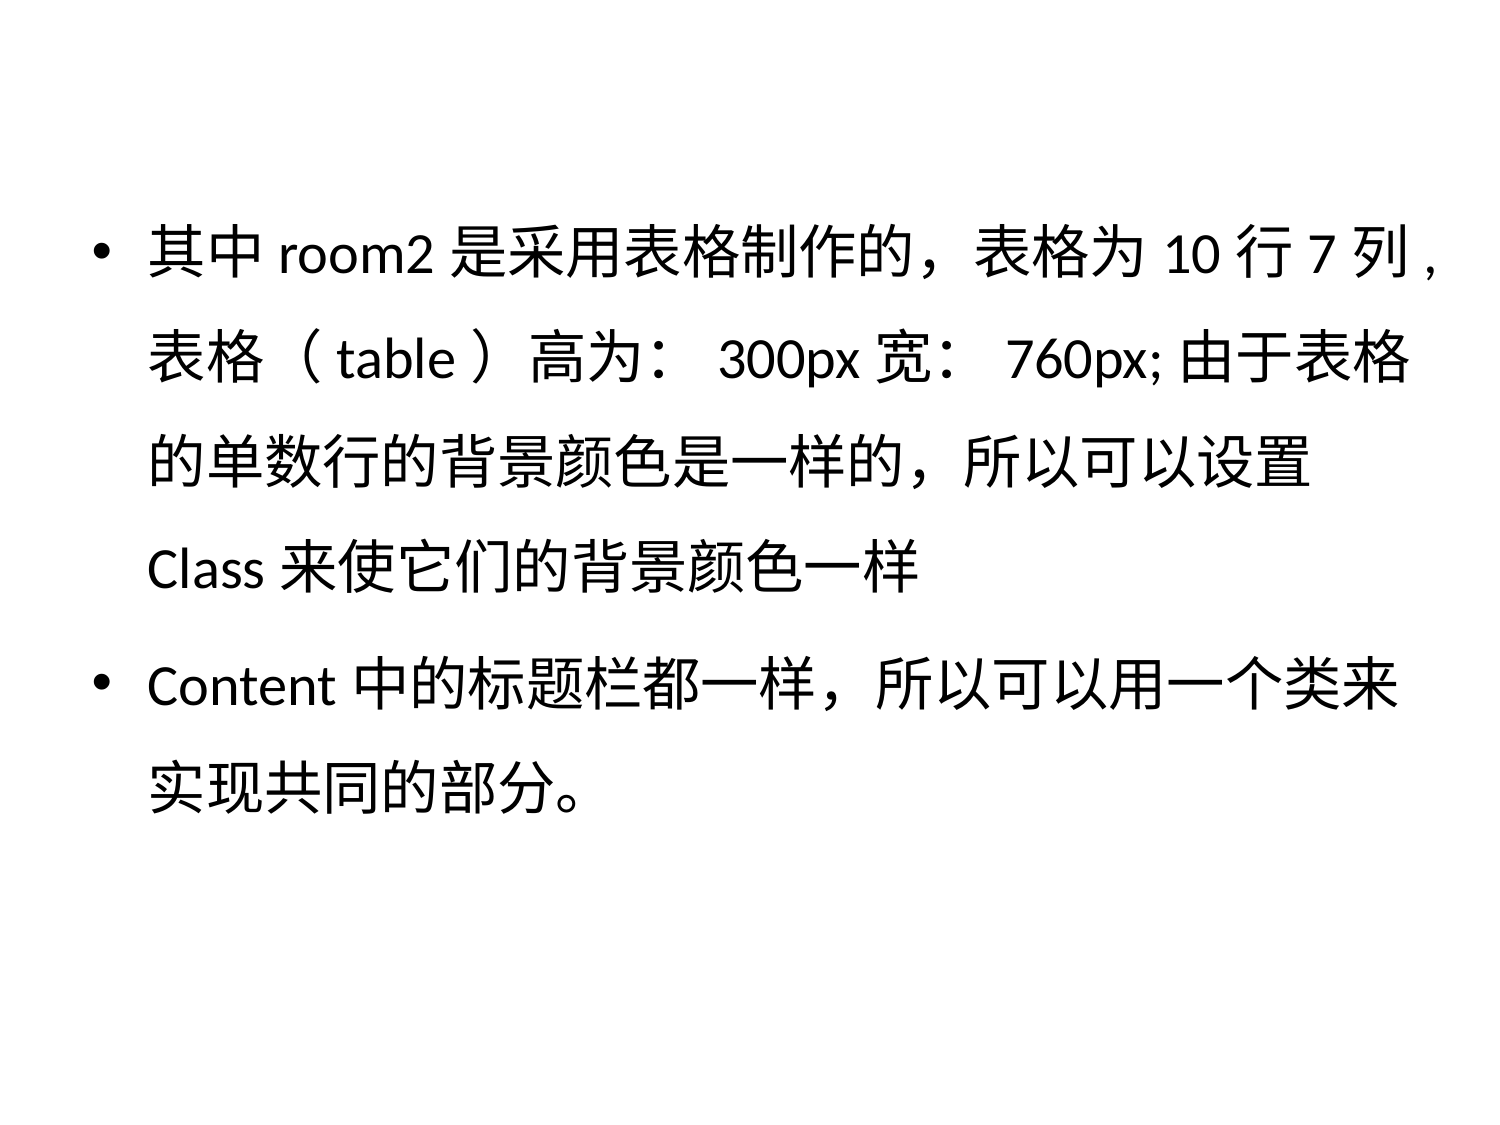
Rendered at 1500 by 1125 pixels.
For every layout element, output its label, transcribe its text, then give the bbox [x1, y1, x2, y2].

list 其中room2是采用表格制作的，表格为10行7列,表格（table）高为：300px宽：760px;由于表格的单数行的背景颜色是一样的，所以可以设置Class来使它们的背景颜色一样 Content中的标题栏都一样，所以可以用一个类来实现共同的部分。 [76, 172, 1427, 916]
